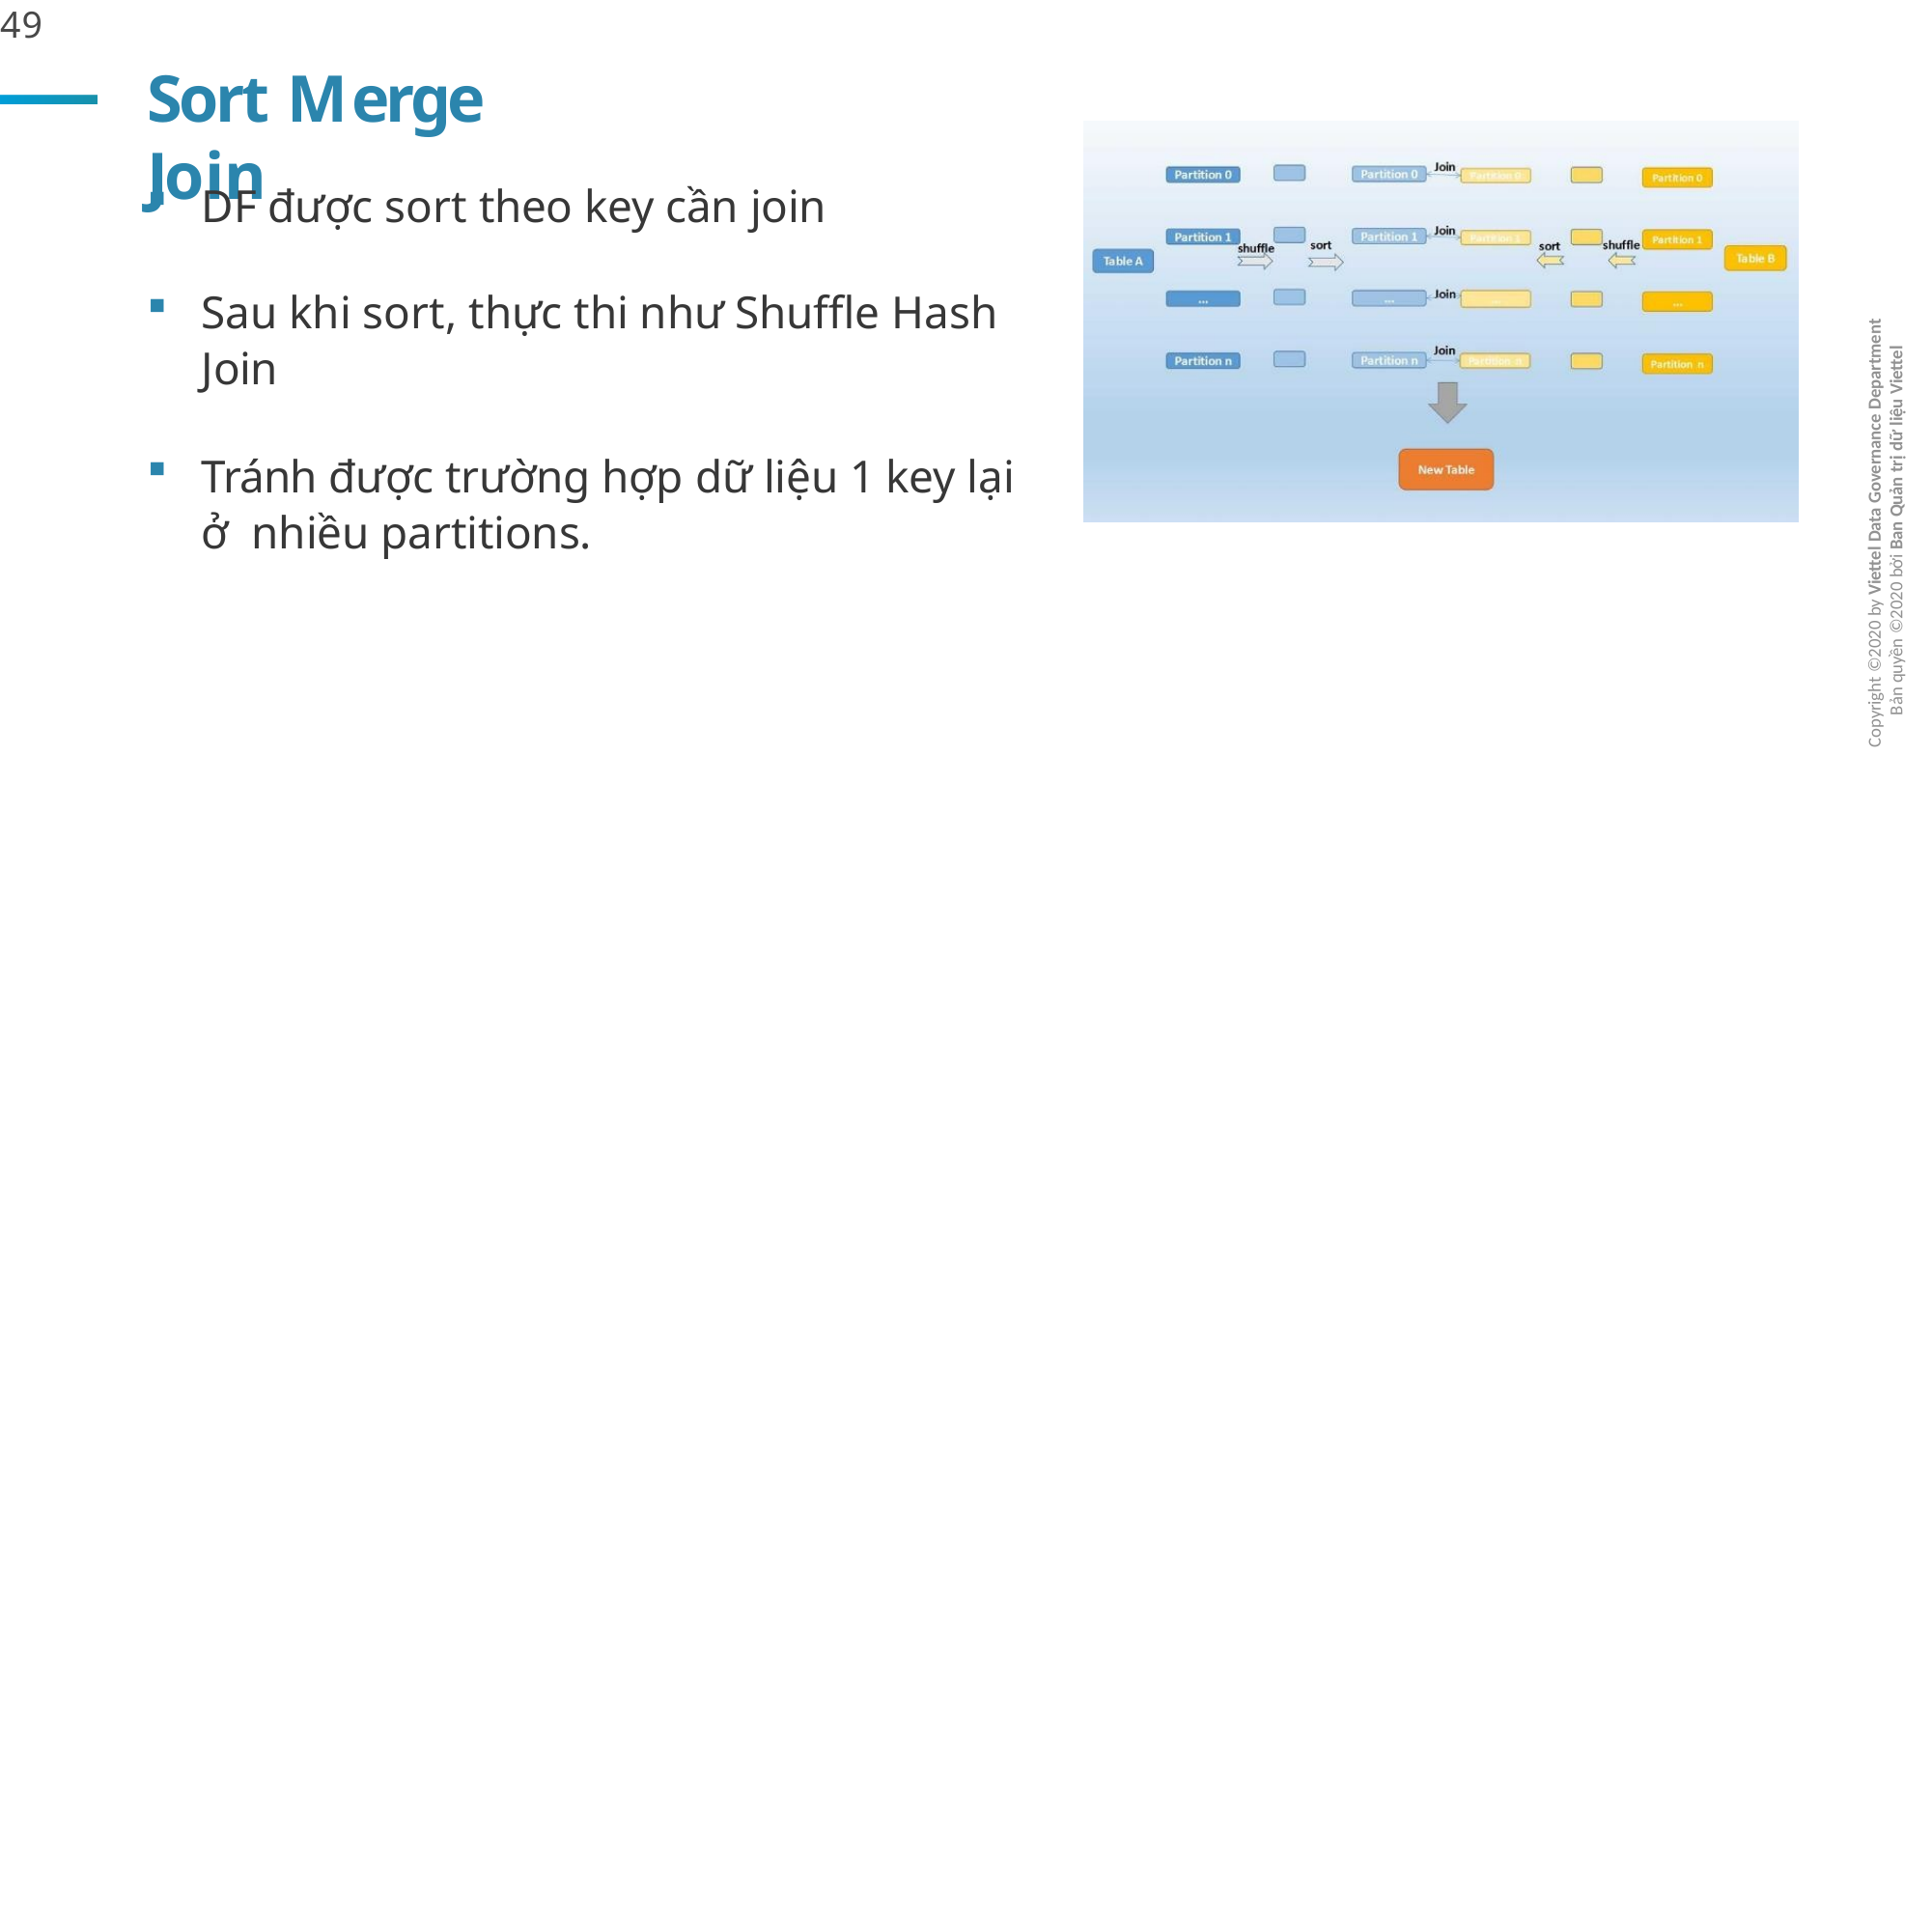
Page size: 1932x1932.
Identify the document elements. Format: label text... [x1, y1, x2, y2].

picture [50, 95, 98, 104]
text_box 49 [0, 0, 44, 46]
text_box Copyright ©2020 by Viettel Data Governance Department Bản quyền ©2020 bởi Ban Quản trị dữ liệu Viettel [1864, 314, 1910, 752]
text_box DF được sort theo key cần join Sau khi sort, thực thi như Shuffle Hash Join Tránh được trường hợp dữ liệu 1 key lại ở nhiều partitions. [145, 176, 1032, 558]
title Sort Merge Join [145, 55, 612, 176]
picture [1082, 121, 1799, 523]
